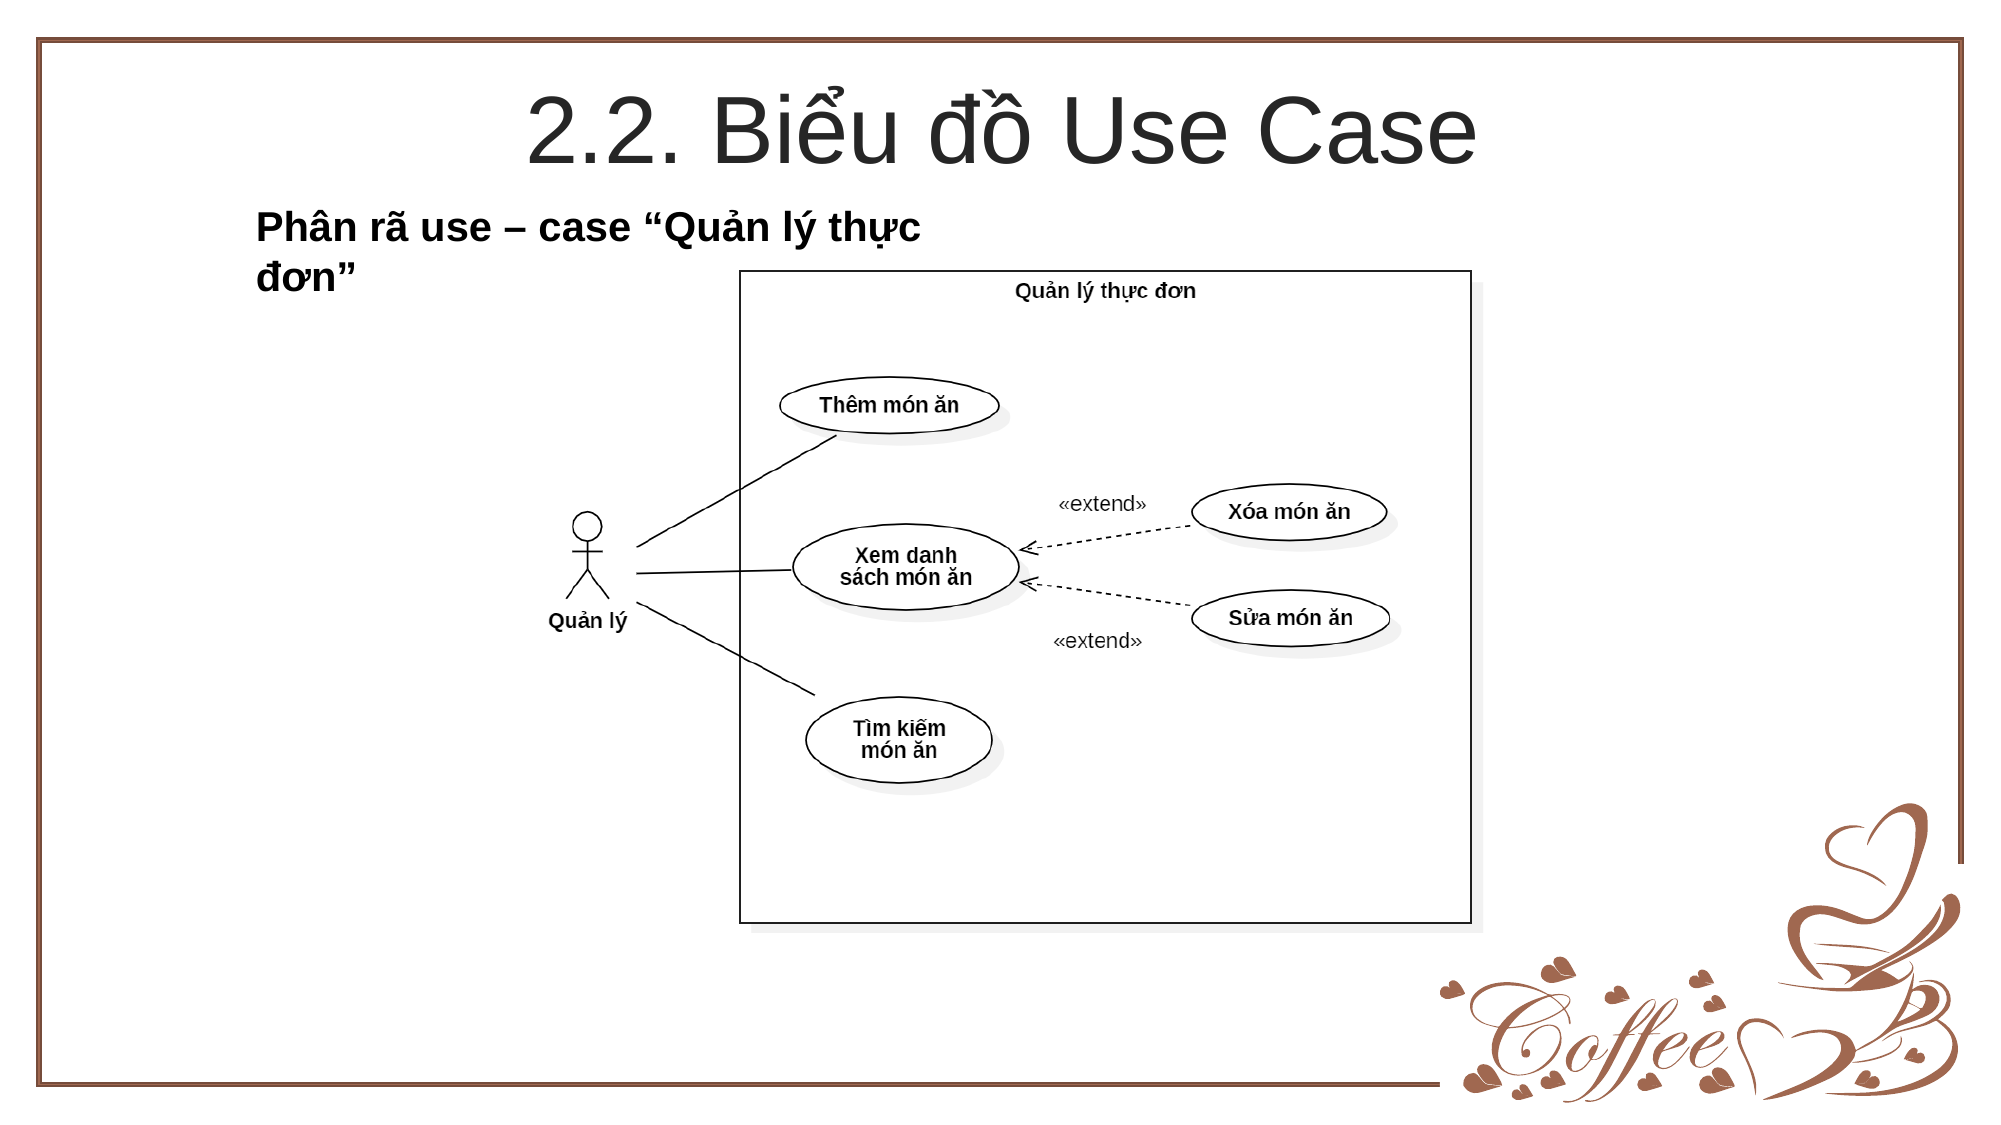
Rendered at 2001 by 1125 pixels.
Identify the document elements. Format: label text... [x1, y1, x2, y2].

text_box Phân rã use – case “Quản lý thực đơn” [241, 192, 1044, 308]
list 2.2. Biểu đồ Use Case [53, 73, 1952, 193]
picture [515, 258, 1485, 933]
